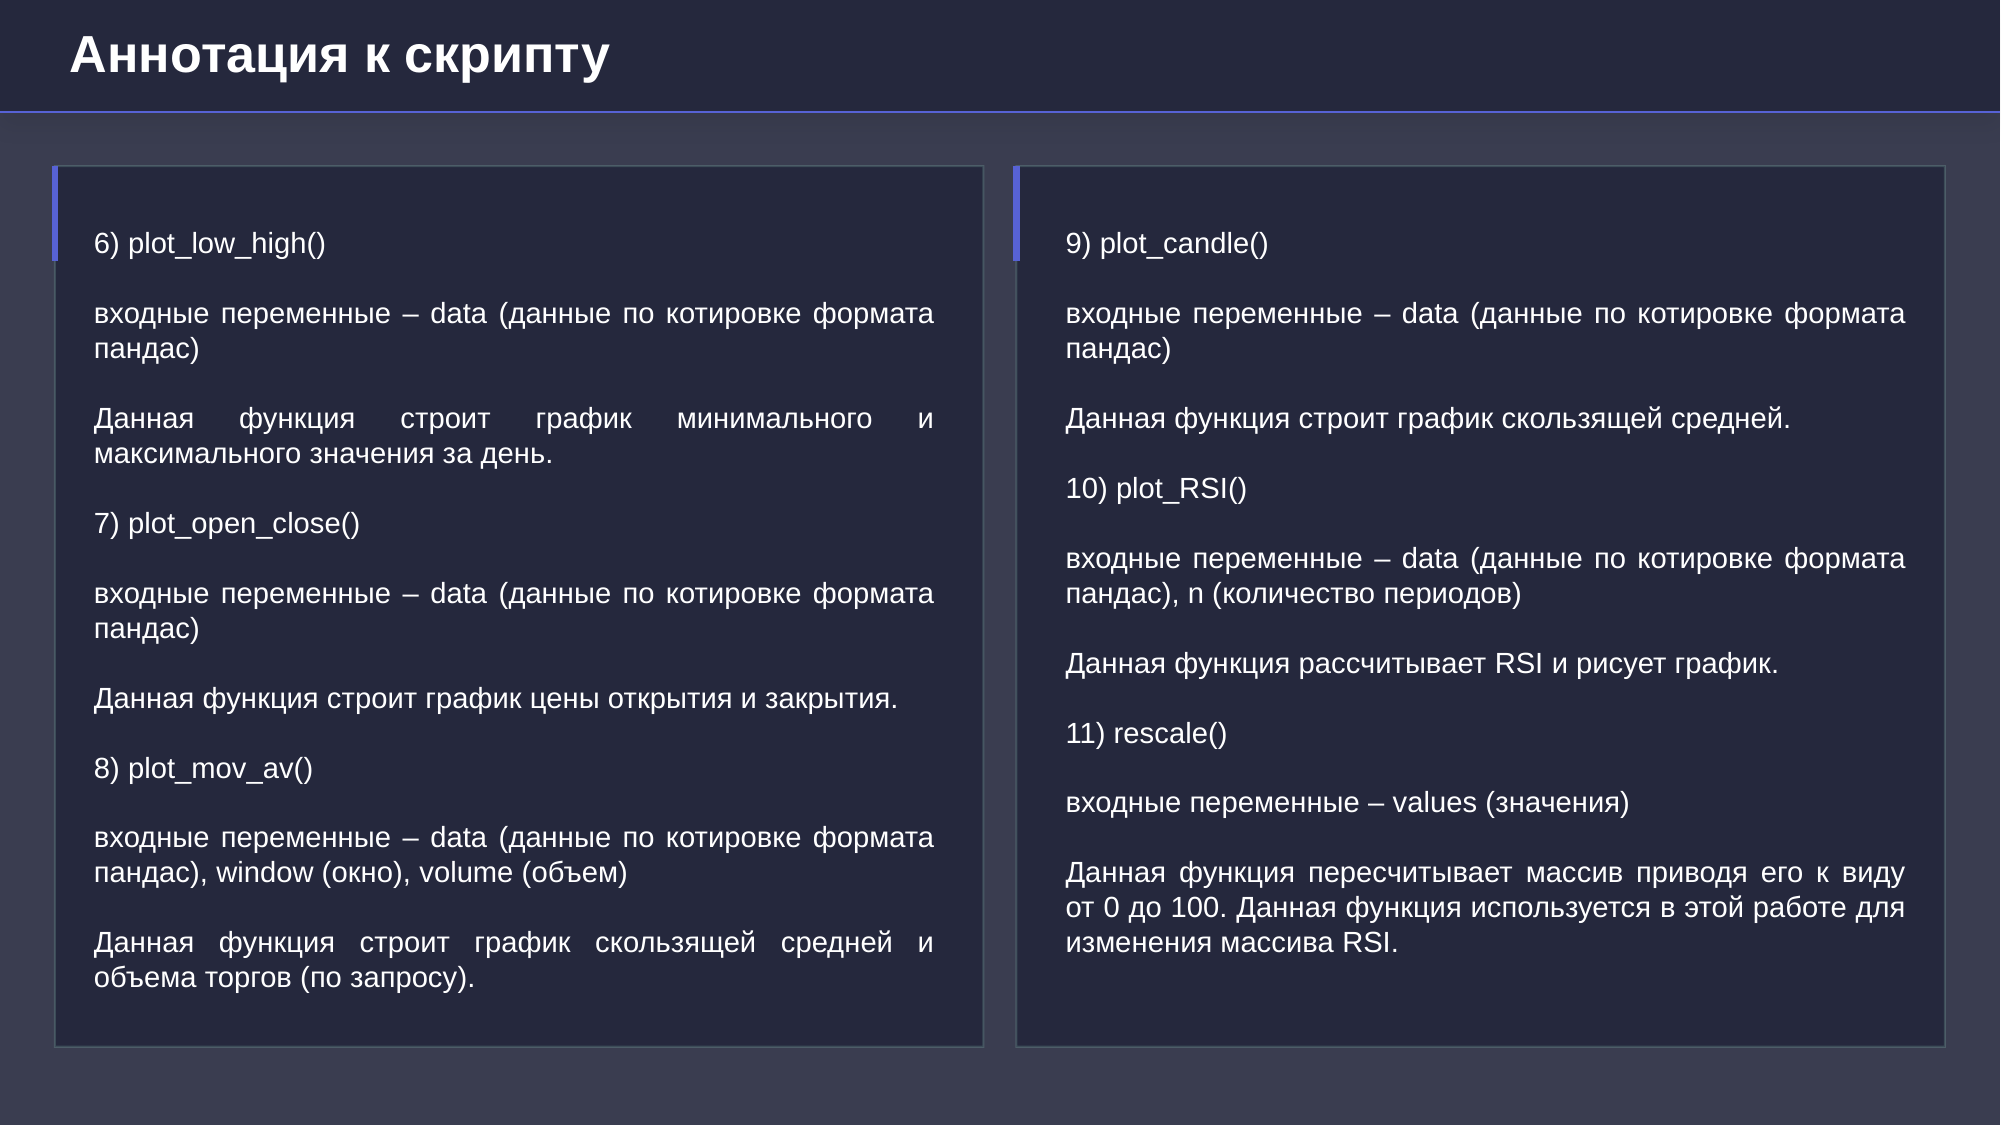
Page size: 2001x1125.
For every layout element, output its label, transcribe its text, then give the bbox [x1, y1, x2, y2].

text_box 9) plot_candle() входные переменные – data (данные по котировке формата пандас) Данная функция строит график скользящей средней. 10) plot_RSI() входные переменные – data (данные по котировке формата пандас), n (количество периодов) Данная функция рассчитывает RSI и рисует график. 11) rescale() входные переменные – values (значения) Данная функция пересчитывает массив приводя его к виду от 0 до 100. Данная функция используется в этой работе для изменения массива RSI. [1050, 217, 1921, 1036]
text_box [54, 165, 984, 1048]
title Аннотация к скрипту [54, 20, 1945, 91]
text_box 6) plot_low_high() входные переменные – data (данные по котировке формата пандас) Данная функция строит график минимального и максимального значения за день. 7) plot_open_close() входные переменные – data (данные по котировке формата пандас) Данная функция строит график цены открытия и закрытия. 8) plot_mov_av() входные переменные – data (данные по котировке формата пандас), window (окно), volume (объем) Данная функция строит график скользящей средней и объема торгов (по запросу). [79, 217, 950, 1001]
text_box [1015, 165, 1946, 1048]
